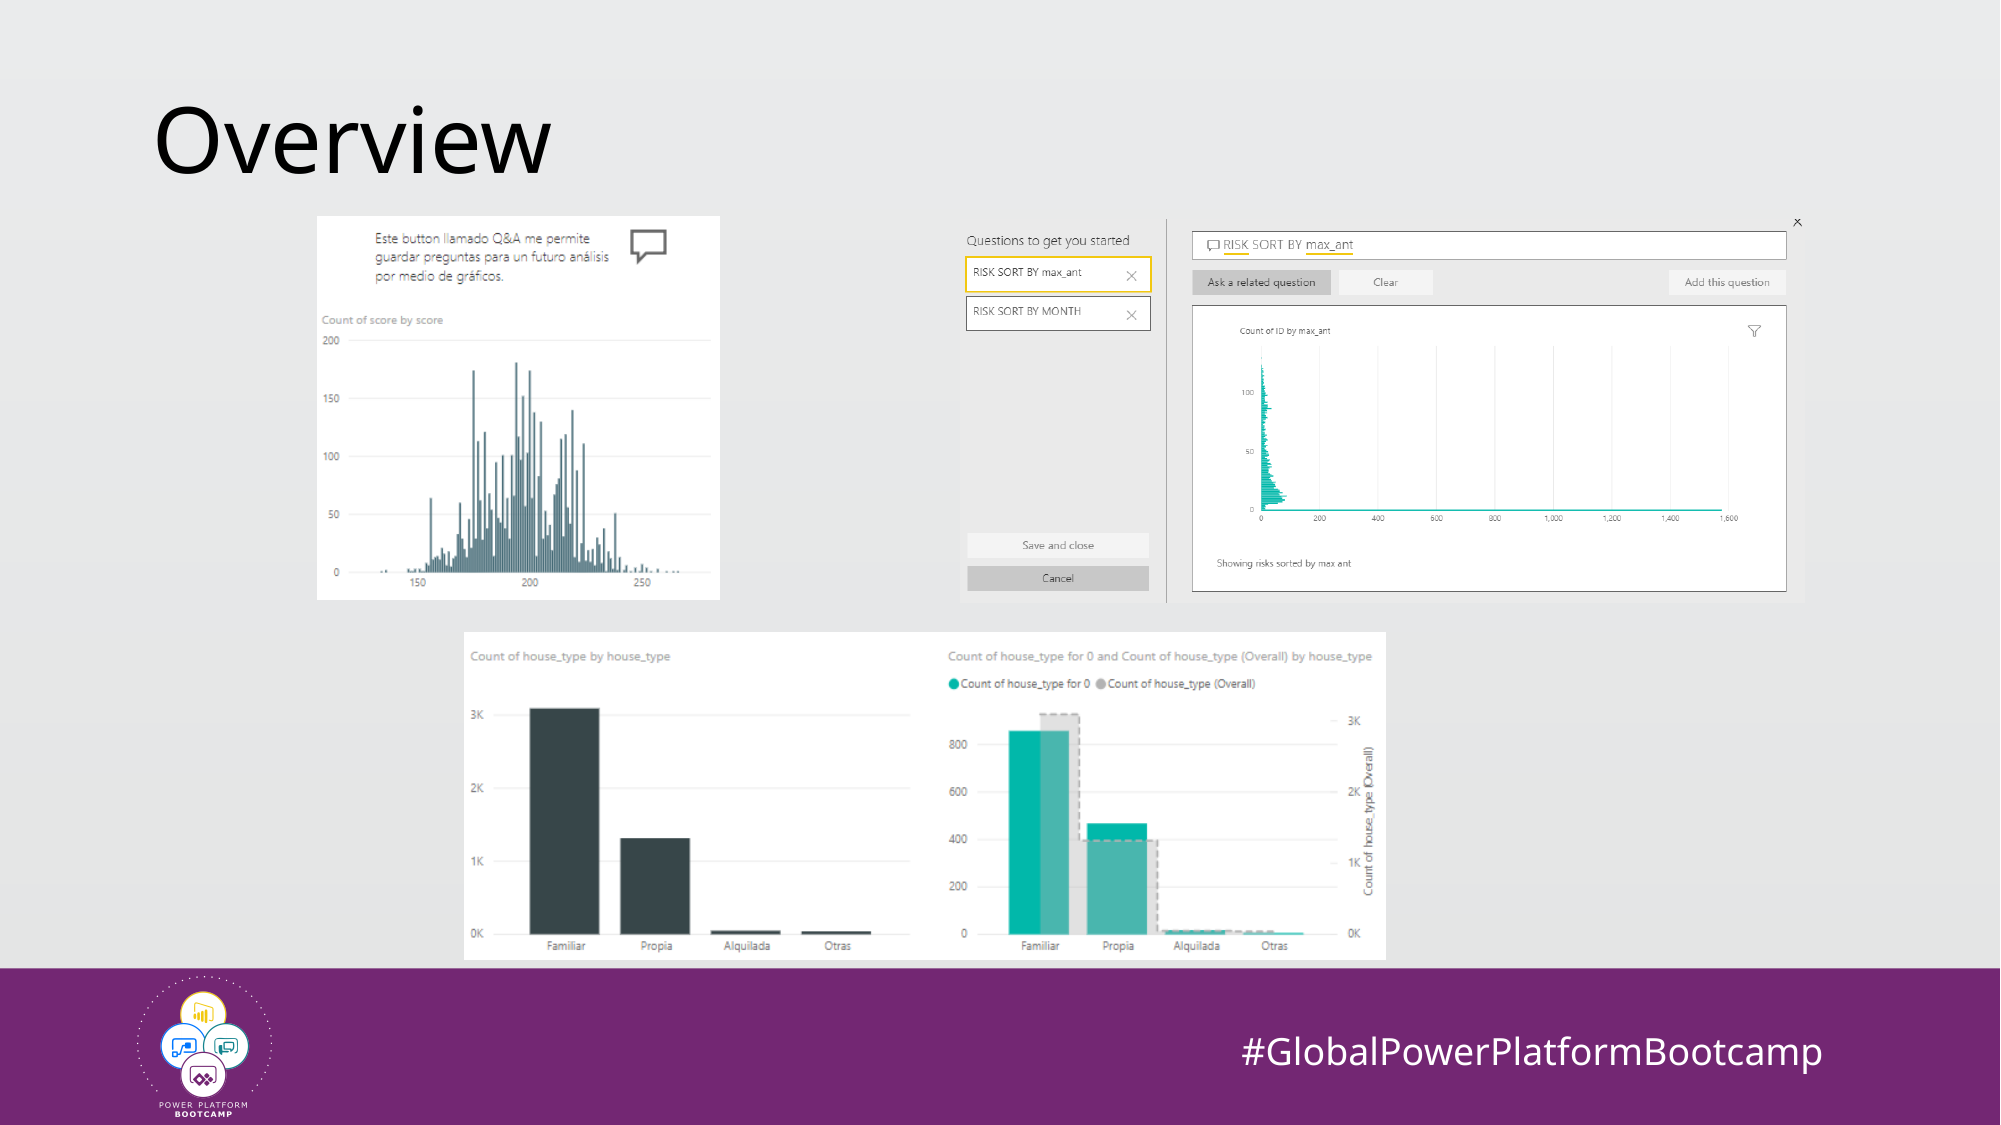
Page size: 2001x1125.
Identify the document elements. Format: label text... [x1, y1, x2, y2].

title Overview [137, 59, 1863, 229]
picture [960, 219, 1805, 603]
picture [464, 632, 1386, 960]
picture [317, 216, 720, 600]
picture [137, 976, 272, 1117]
